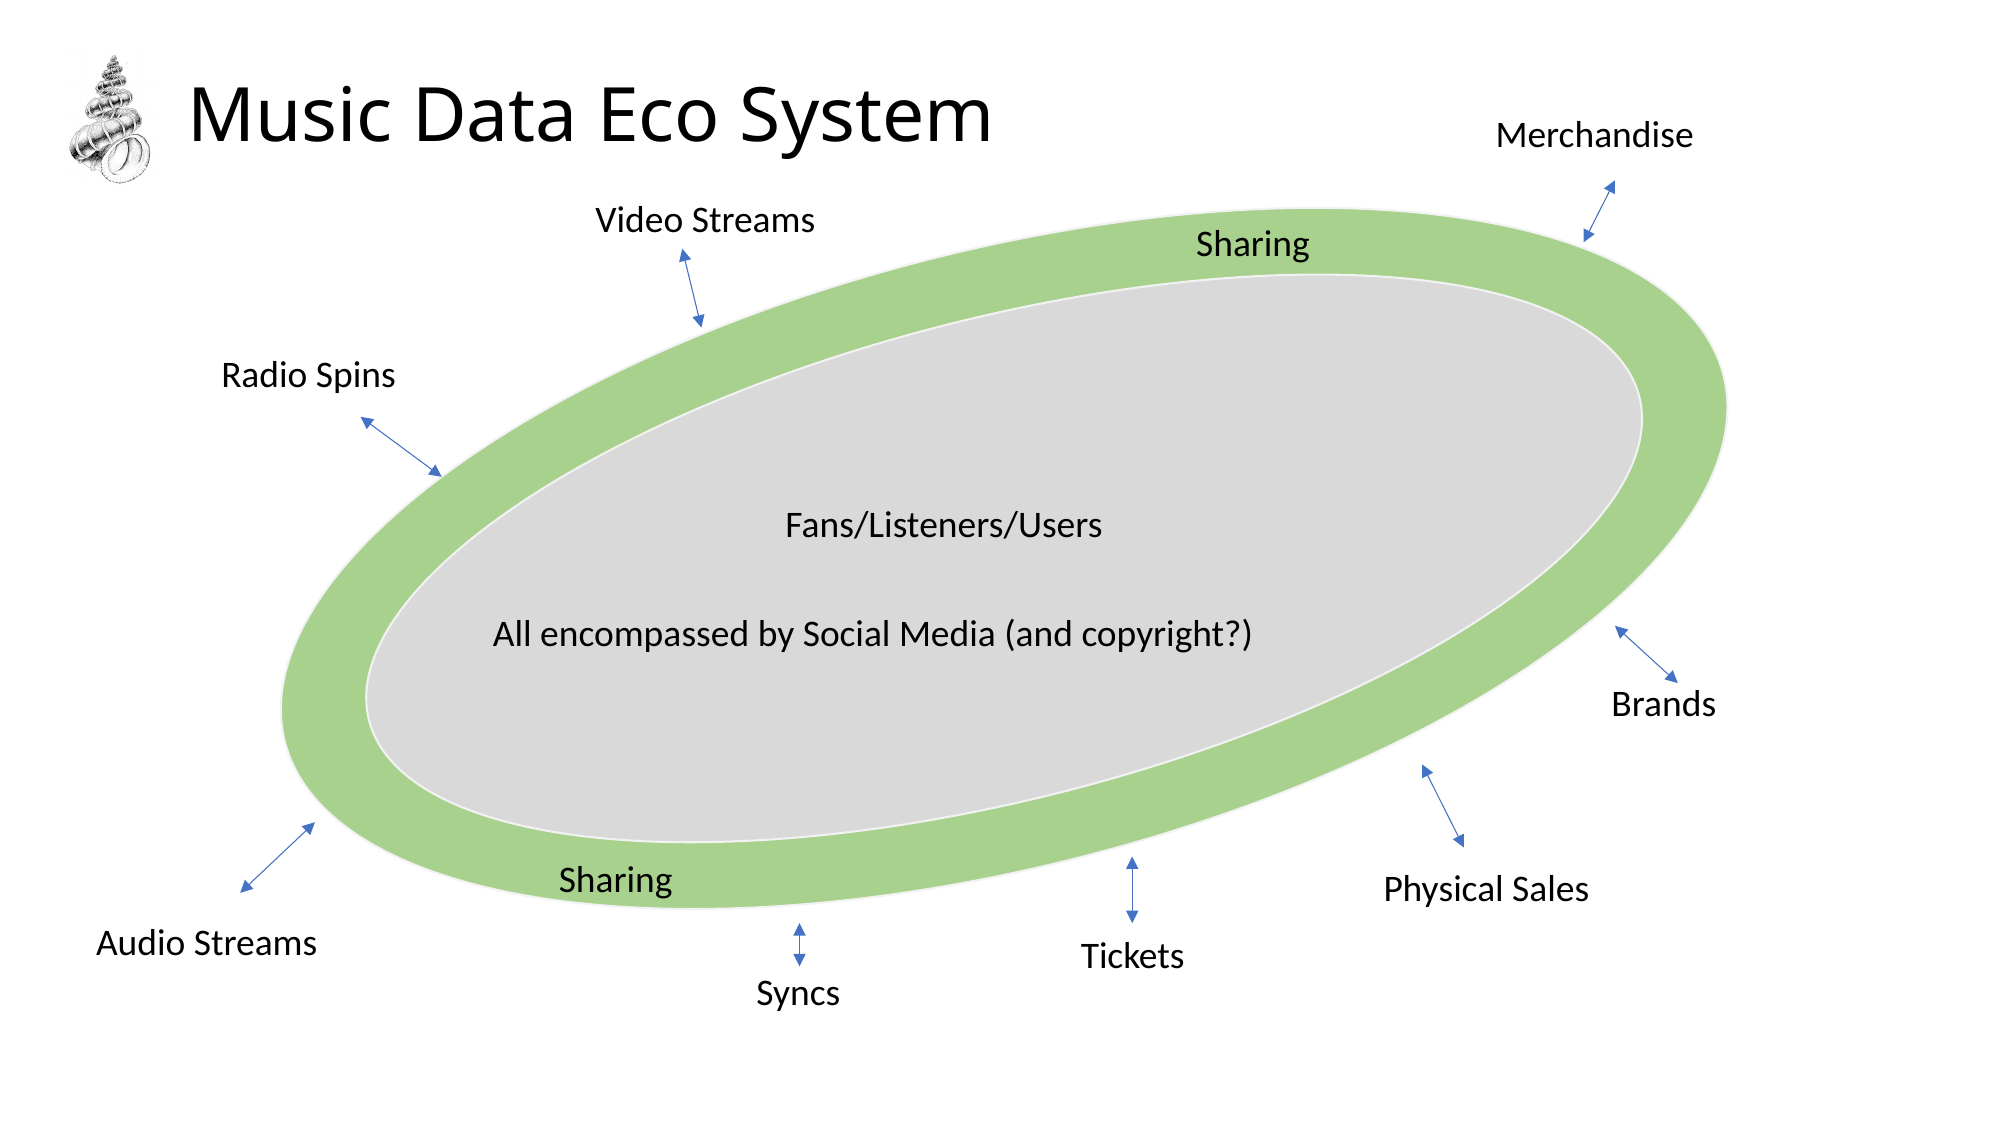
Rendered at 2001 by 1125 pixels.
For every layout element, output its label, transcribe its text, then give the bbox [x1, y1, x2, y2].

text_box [360, 416, 442, 477]
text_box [1615, 625, 1678, 684]
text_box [1422, 764, 1464, 848]
text_box Fans/Listeners/Users [770, 492, 1138, 553]
text_box Video Streams [580, 188, 902, 248]
text_box Radio Spins [206, 342, 419, 402]
text_box Physical Sales [1368, 856, 1638, 917]
text_box Tickets [1066, 923, 1242, 983]
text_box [1583, 180, 1616, 243]
text_box [365, 273, 1644, 844]
text_box Sharing [543, 847, 721, 908]
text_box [682, 248, 702, 328]
text_box All encompassed by Social Media (and copyright?) [478, 601, 1300, 662]
text_box Music Data Eco System [172, 59, 1369, 165]
text_box Merchandise [1480, 102, 1750, 163]
text_box Syncs [741, 960, 918, 1020]
text_box [279, 206, 1729, 911]
text_box Audio Streams [81, 910, 359, 971]
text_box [240, 822, 315, 893]
picture [60, 49, 164, 188]
text_box Brands [1596, 671, 1865, 732]
text_box Sharing [1181, 211, 1359, 272]
